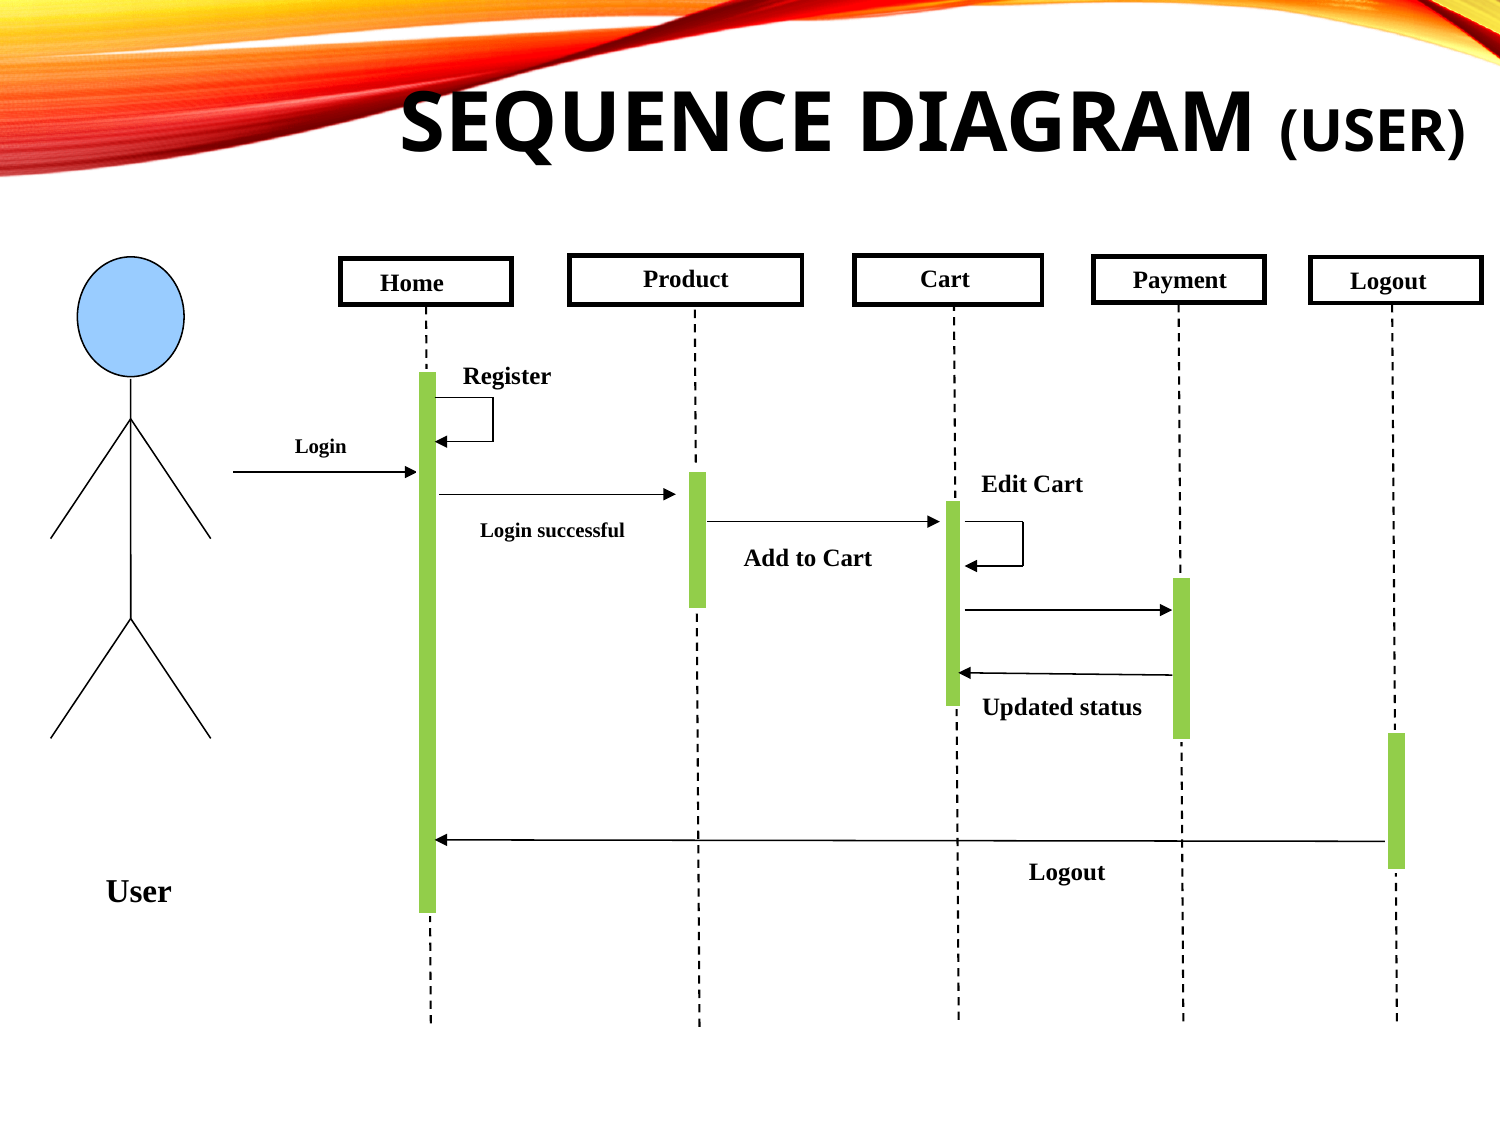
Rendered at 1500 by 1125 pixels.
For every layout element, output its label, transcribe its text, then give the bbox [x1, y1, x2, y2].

picture [0, 0, 1500, 178]
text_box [50, 255, 1483, 1068]
title SEQUENCE DIAGRAM (User) [160, 58, 1481, 192]
